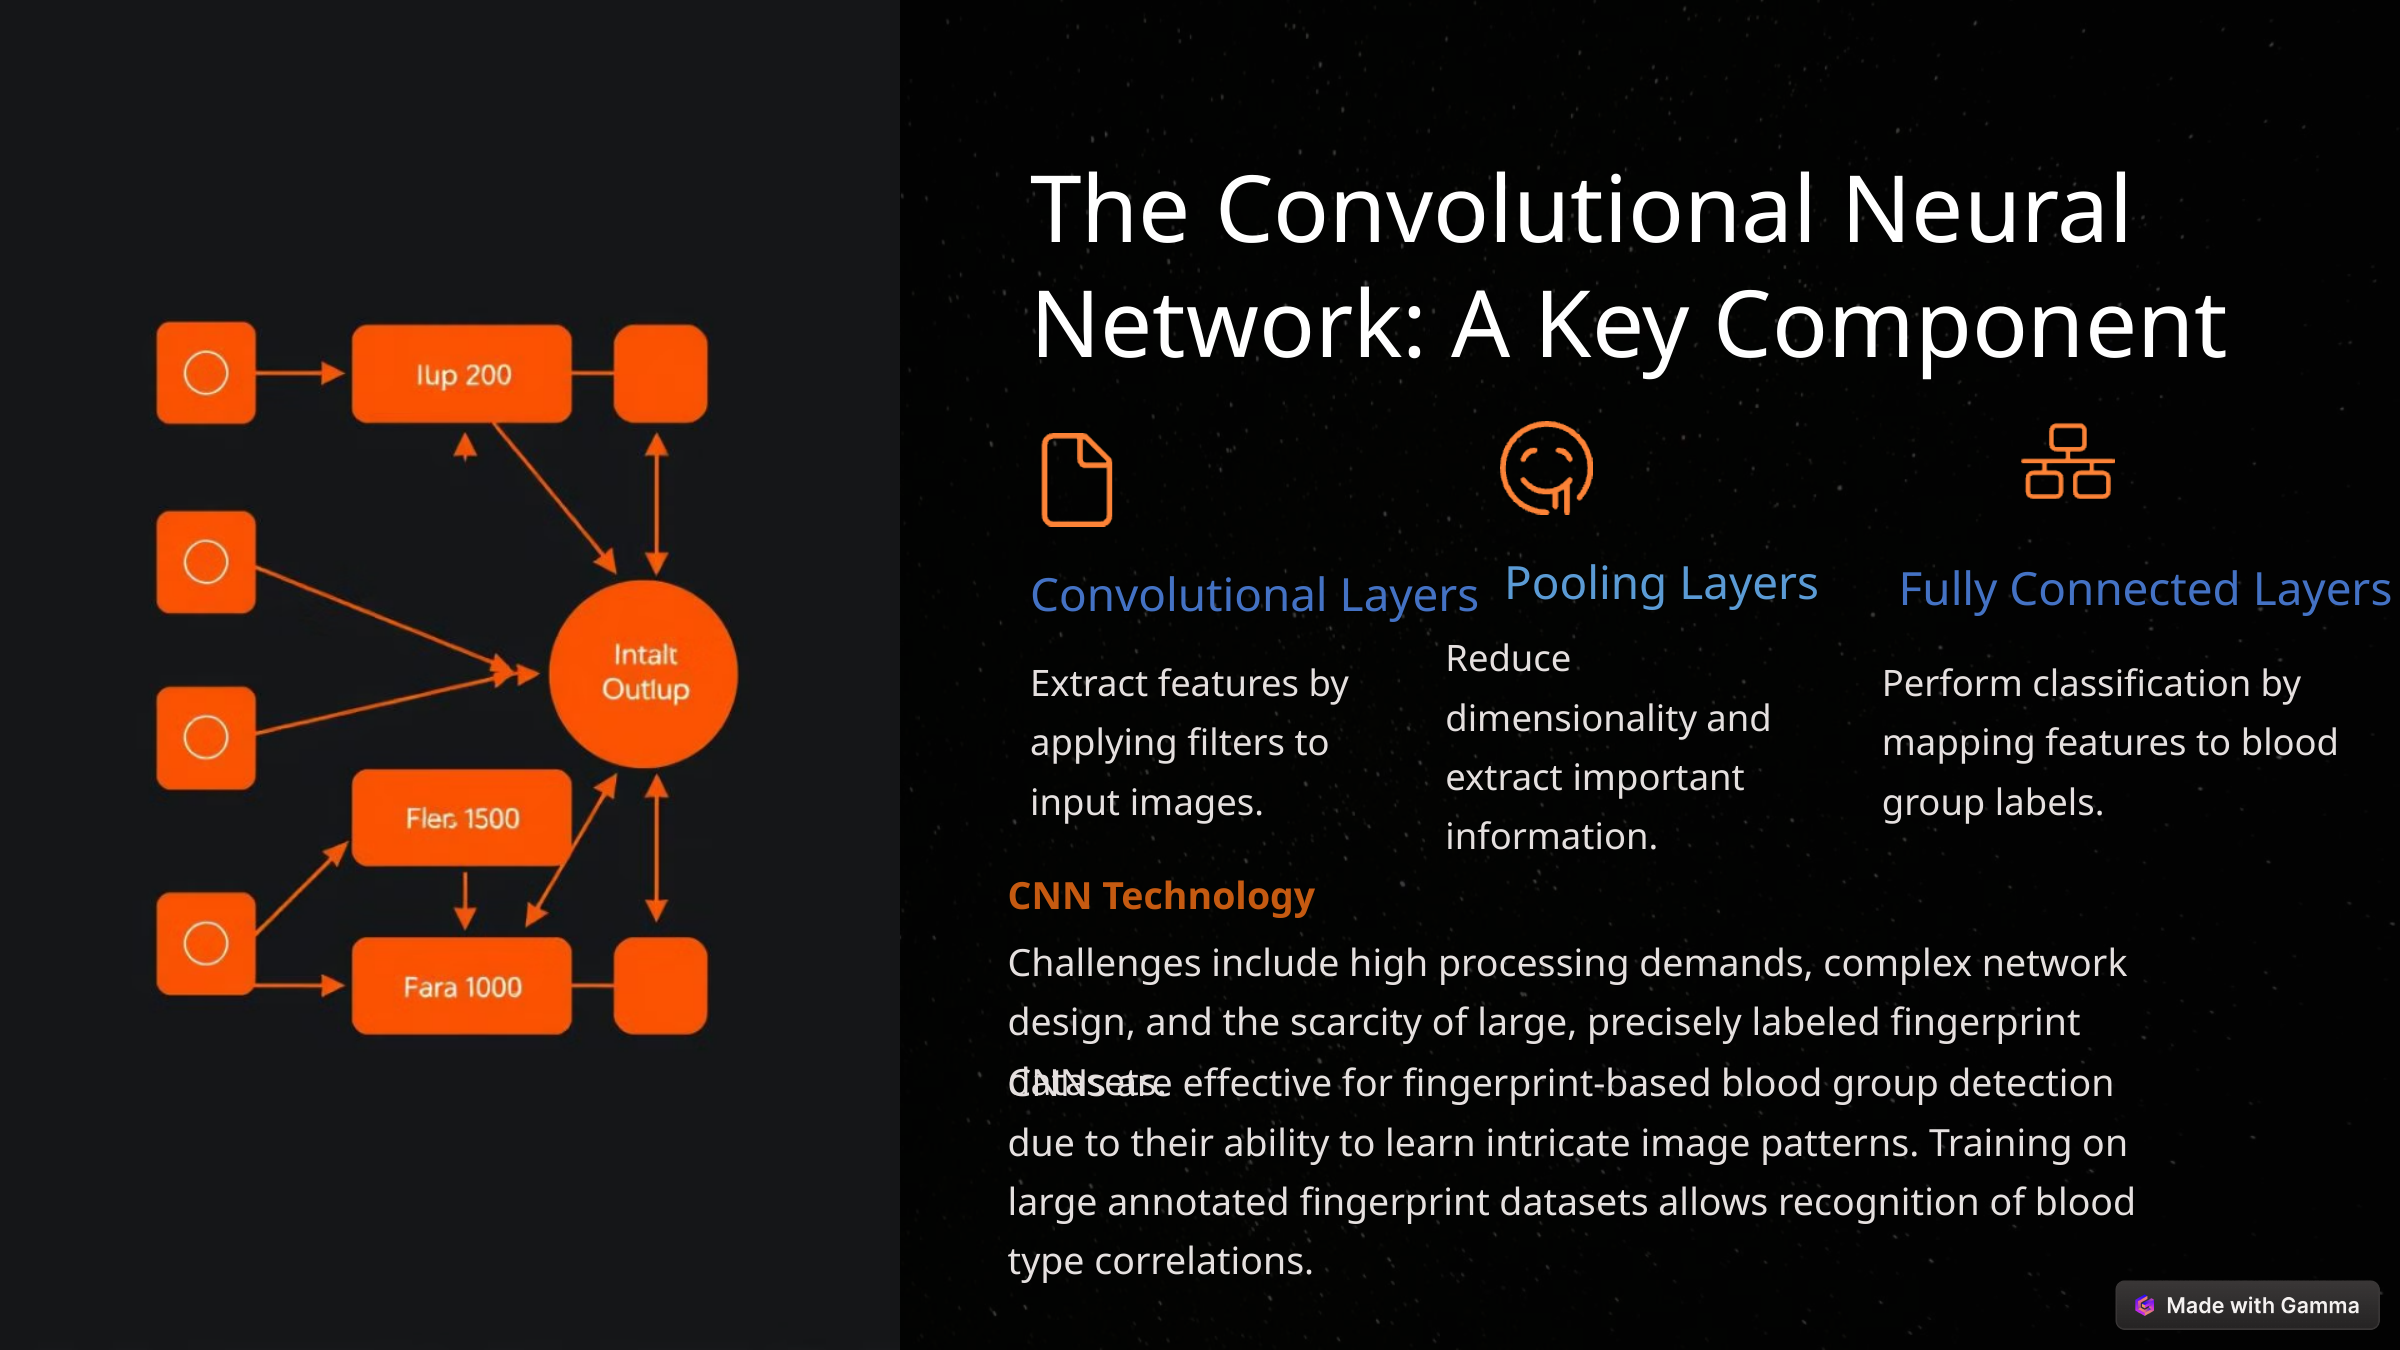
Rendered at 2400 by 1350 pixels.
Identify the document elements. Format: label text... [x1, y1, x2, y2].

text_box Convolutional Layers [1030, 563, 1496, 622]
text_box Perform classification by mapping features to blood group labels. [1881, 644, 2371, 877]
text_box Extract features by applying filters to input images. [1030, 644, 1370, 764]
text_box Reduce dimensionality and extract important information. [1445, 619, 1825, 852]
picture [0, 0, 2400, 1350]
text_box CNN Technology [992, 852, 2193, 917]
text_box The Convolutional Neural Network: A Key Component [1030, 145, 2270, 378]
text_box CNNs are effective for fingerprint-based blood group detection due to their ability to learn intricate image patterns. Training on large annotated fingerprint datasets allows recognition of blood type correlations. [992, 1037, 2193, 1290]
text_box Fully Connected Layers [1898, 557, 2400, 616]
text_box Pooling Layers [1504, 551, 1970, 610]
text_box Challenges include high processing demands, complex network design, and the scarcity of large, precisely labeled fingerprint datasets. [992, 917, 2193, 1037]
